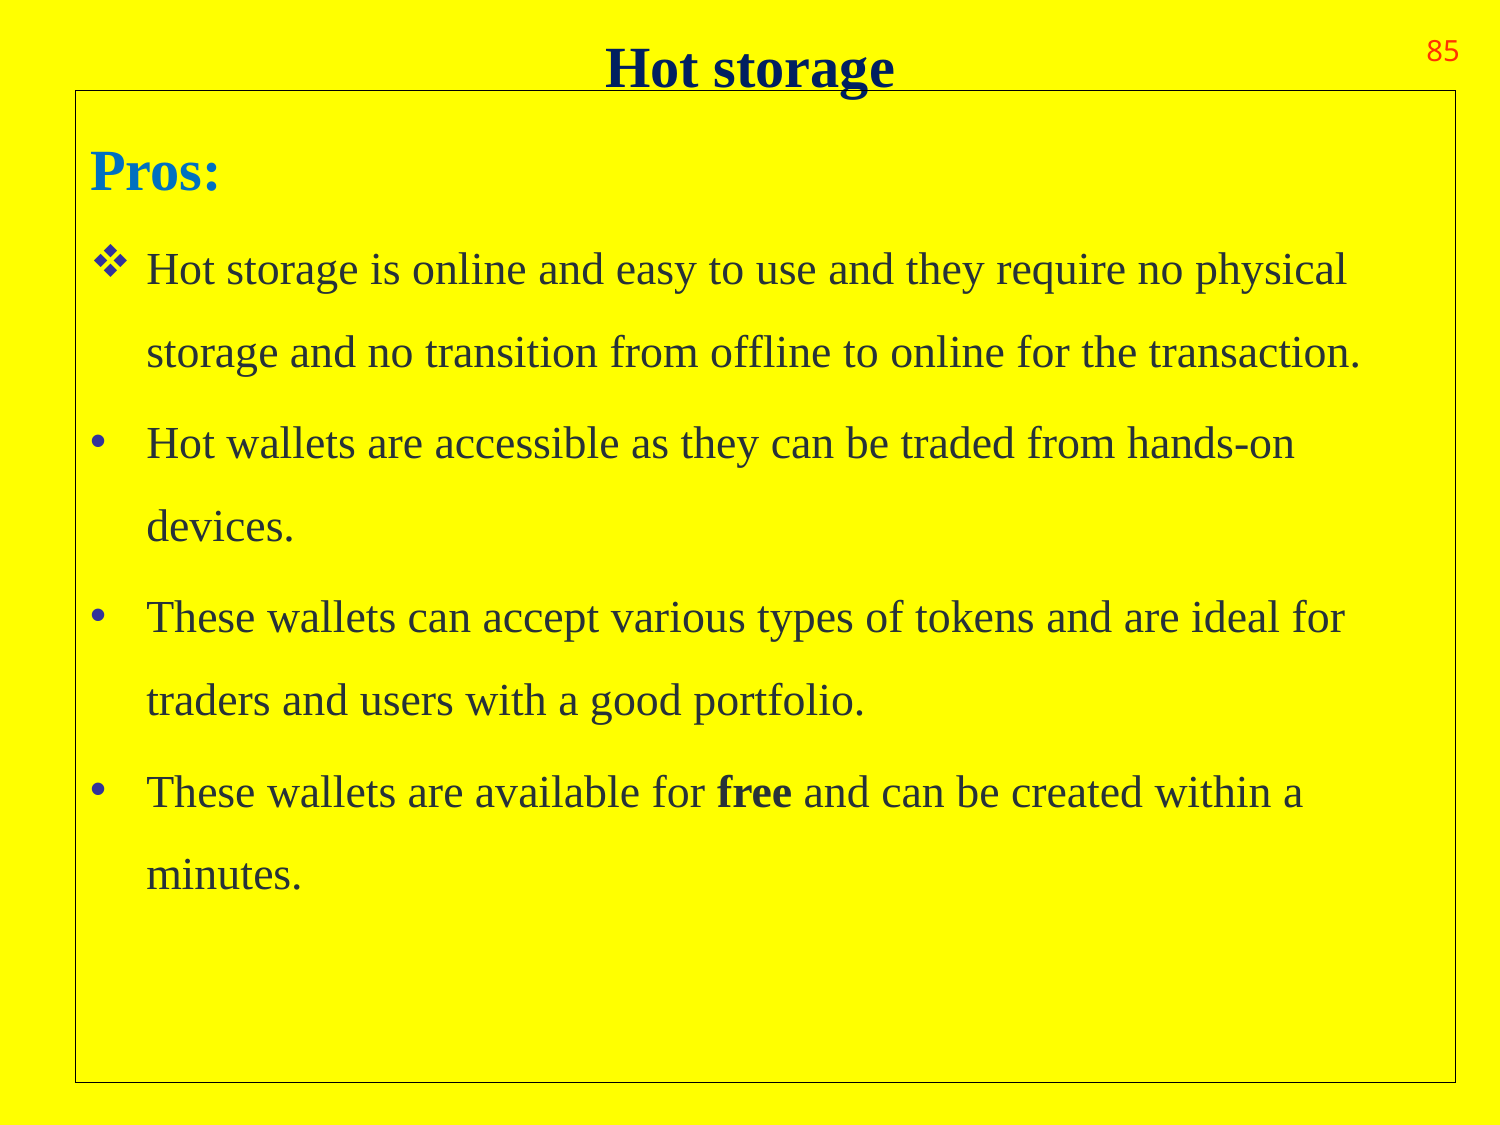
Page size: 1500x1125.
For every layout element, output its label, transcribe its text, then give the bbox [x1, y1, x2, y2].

list Pros: Hot storage is online and easy to use and they require no physical storage and no transition from offline to online for the transaction. Hot wallets are accessible as they can be traded from hands-on devices. These wallets can accept various types of tokens and are ideal for traders and users with a good portfolio. These wallets are available for free and can be created within a minutes. [75, 90, 1456, 1083]
title Hot storage [75, 24, 1124, 90]
slide_number 85 [1124, 24, 1476, 104]
